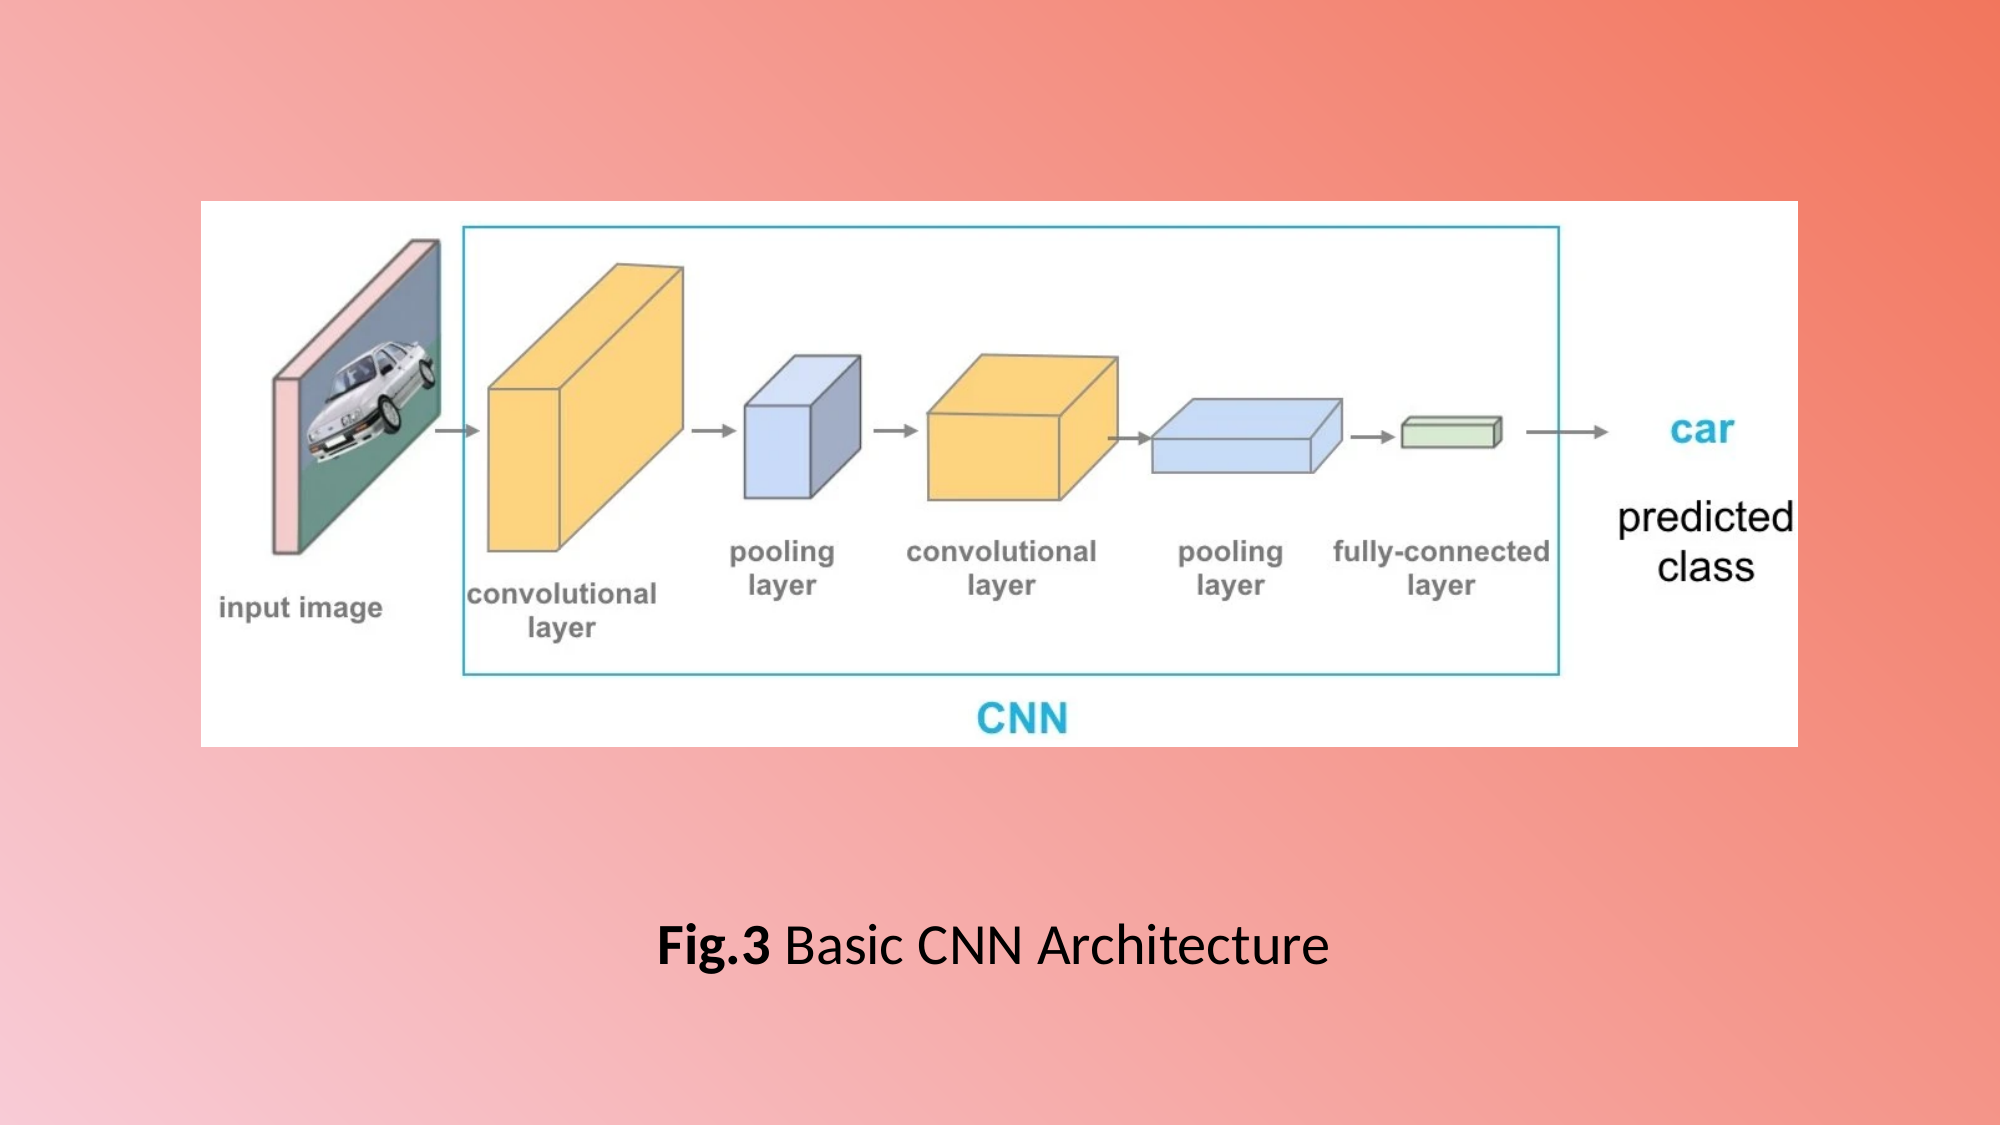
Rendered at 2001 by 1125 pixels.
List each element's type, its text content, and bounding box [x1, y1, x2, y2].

picture [201, 201, 1798, 747]
list Fig.3 Basic CNN Architecture [642, 906, 1358, 1018]
